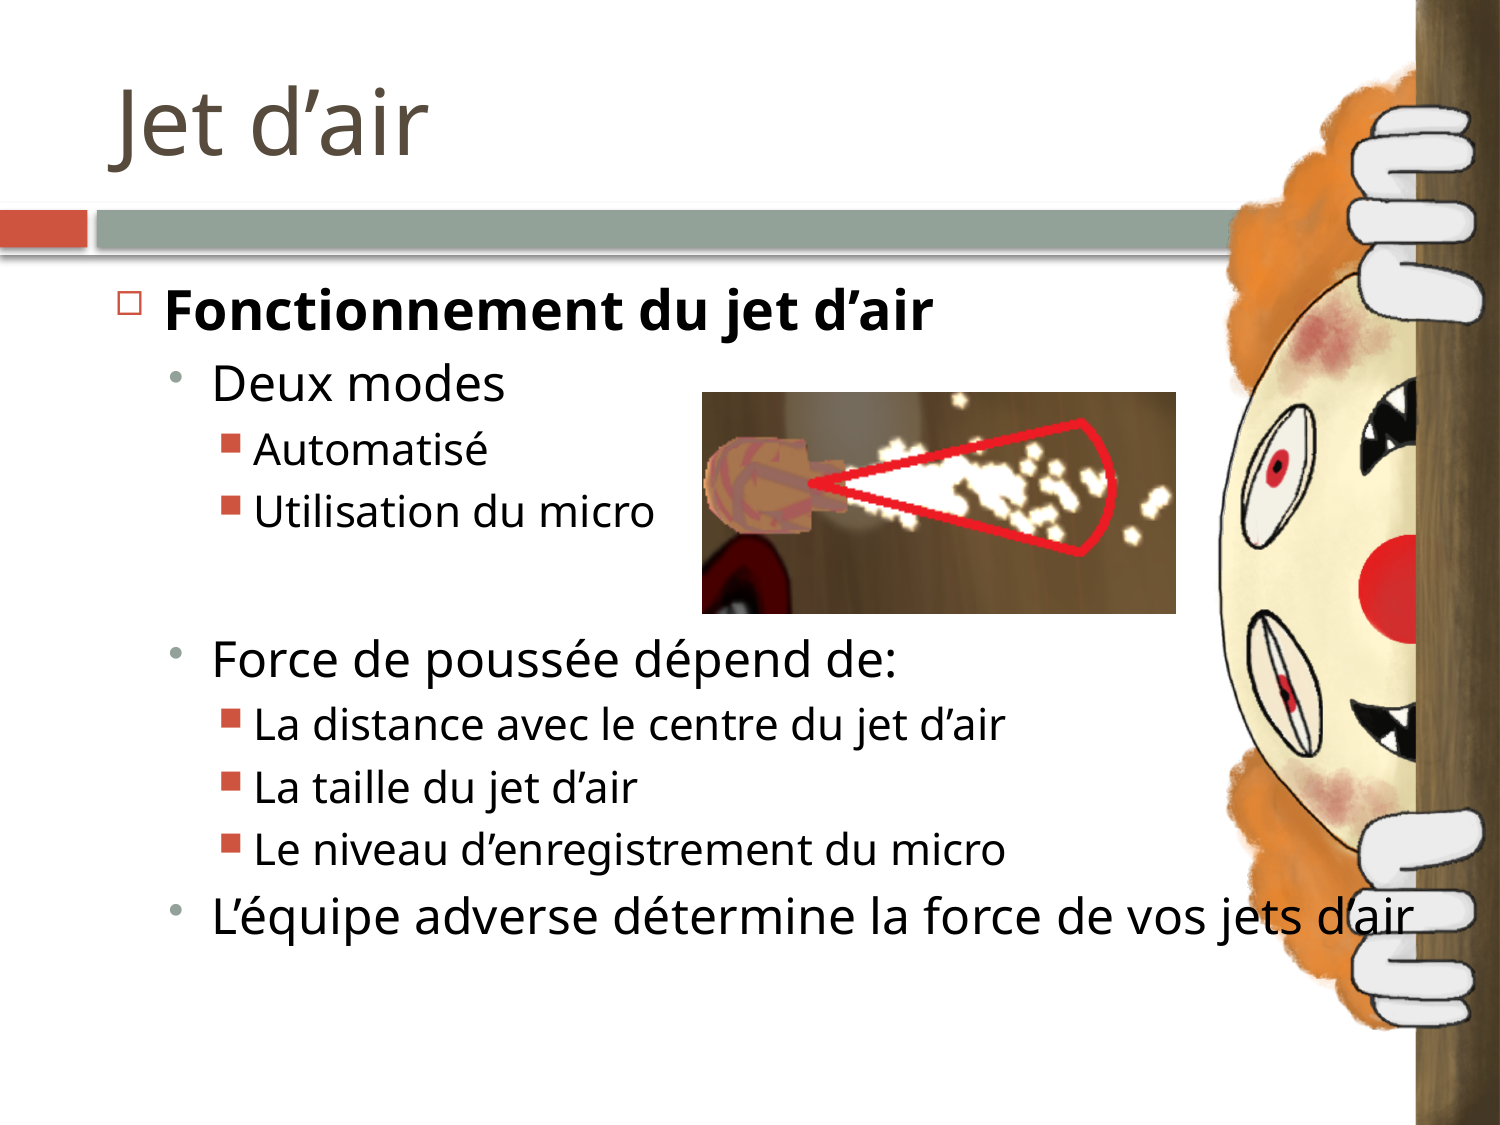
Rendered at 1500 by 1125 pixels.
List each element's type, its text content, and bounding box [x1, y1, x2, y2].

title Jet d’air [100, 37, 1438, 200]
list Fonctionnement du jet d’air Deux modes Automatisé Utilisation du micro Force de poussée dépend de: La distance avec le centre du jet d’air La taille du jet d’air Le niveau d’enregistrement du micro L’équipe adverse détermine la force de vos jets d’air [100, 267, 1438, 1005]
picture [702, 391, 1176, 614]
picture [1213, 0, 1500, 1125]
